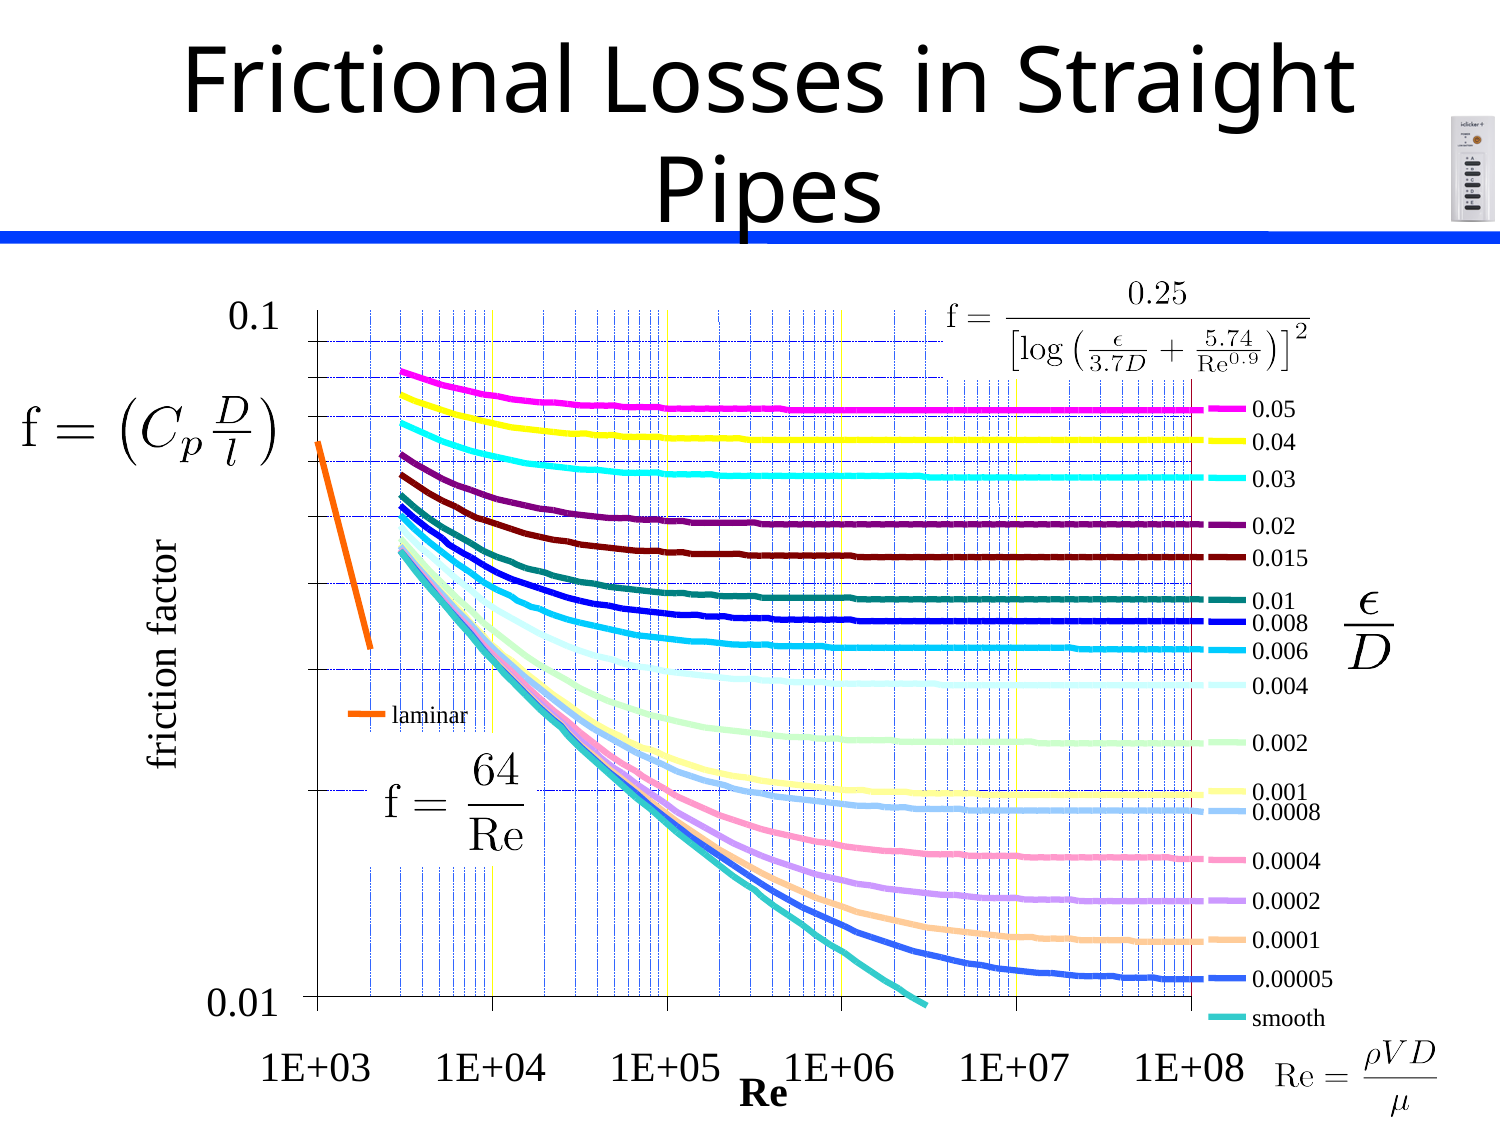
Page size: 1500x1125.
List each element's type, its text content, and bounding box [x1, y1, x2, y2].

picture [1450, 115, 1495, 223]
text_box smooth [1252, 1001, 1326, 1031]
text_box [318, 310, 492, 996]
text_box 0.00005 [1252, 962, 1334, 993]
text_box 0.004 [1252, 669, 1309, 700]
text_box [368, 734, 535, 864]
text_box 0.0002 [1252, 884, 1321, 915]
text_box 0.0004 [1252, 844, 1321, 875]
text_box 0.008 [1252, 605, 1309, 634]
text_box 1E+07 [958, 1040, 1071, 1091]
text_box 0.0008 [1252, 795, 1321, 826]
text_box 0.01 [206, 974, 280, 1025]
title Frictional Losses in Straight Pipes [75, 37, 1463, 225]
text_box 1E+05 [609, 1040, 722, 1091]
text_box 0.001 [1252, 775, 1309, 795]
text_box 0.0001 [1252, 923, 1321, 954]
text_box 0.03 [1252, 462, 1296, 493]
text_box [399, 370, 1204, 1006]
text_box 0.1 [228, 288, 281, 339]
text_box friction factor [134, 538, 185, 771]
text_box 0.006 [1252, 634, 1309, 665]
text_box 0.002 [1252, 726, 1309, 757]
text_box [493, 310, 667, 369]
text_box 1E+04 [434, 1040, 547, 1091]
text_box 0.02 [1252, 509, 1296, 539]
picture [1343, 591, 1395, 669]
text_box 0.04 [1252, 431, 1296, 456]
picture [1275, 1040, 1437, 1117]
text_box Re [739, 1065, 788, 1116]
text_box [668, 310, 841, 369]
text_box 1E+06 [783, 1040, 895, 1091]
text_box [842, 310, 939, 369]
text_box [945, 277, 1322, 424]
text_box 0.01 [1252, 584, 1296, 605]
picture [22, 395, 275, 466]
text_box 0.015 [1252, 541, 1309, 572]
text_box 1E+08 [1133, 1040, 1246, 1091]
text_box 1E+03 [259, 1040, 372, 1091]
